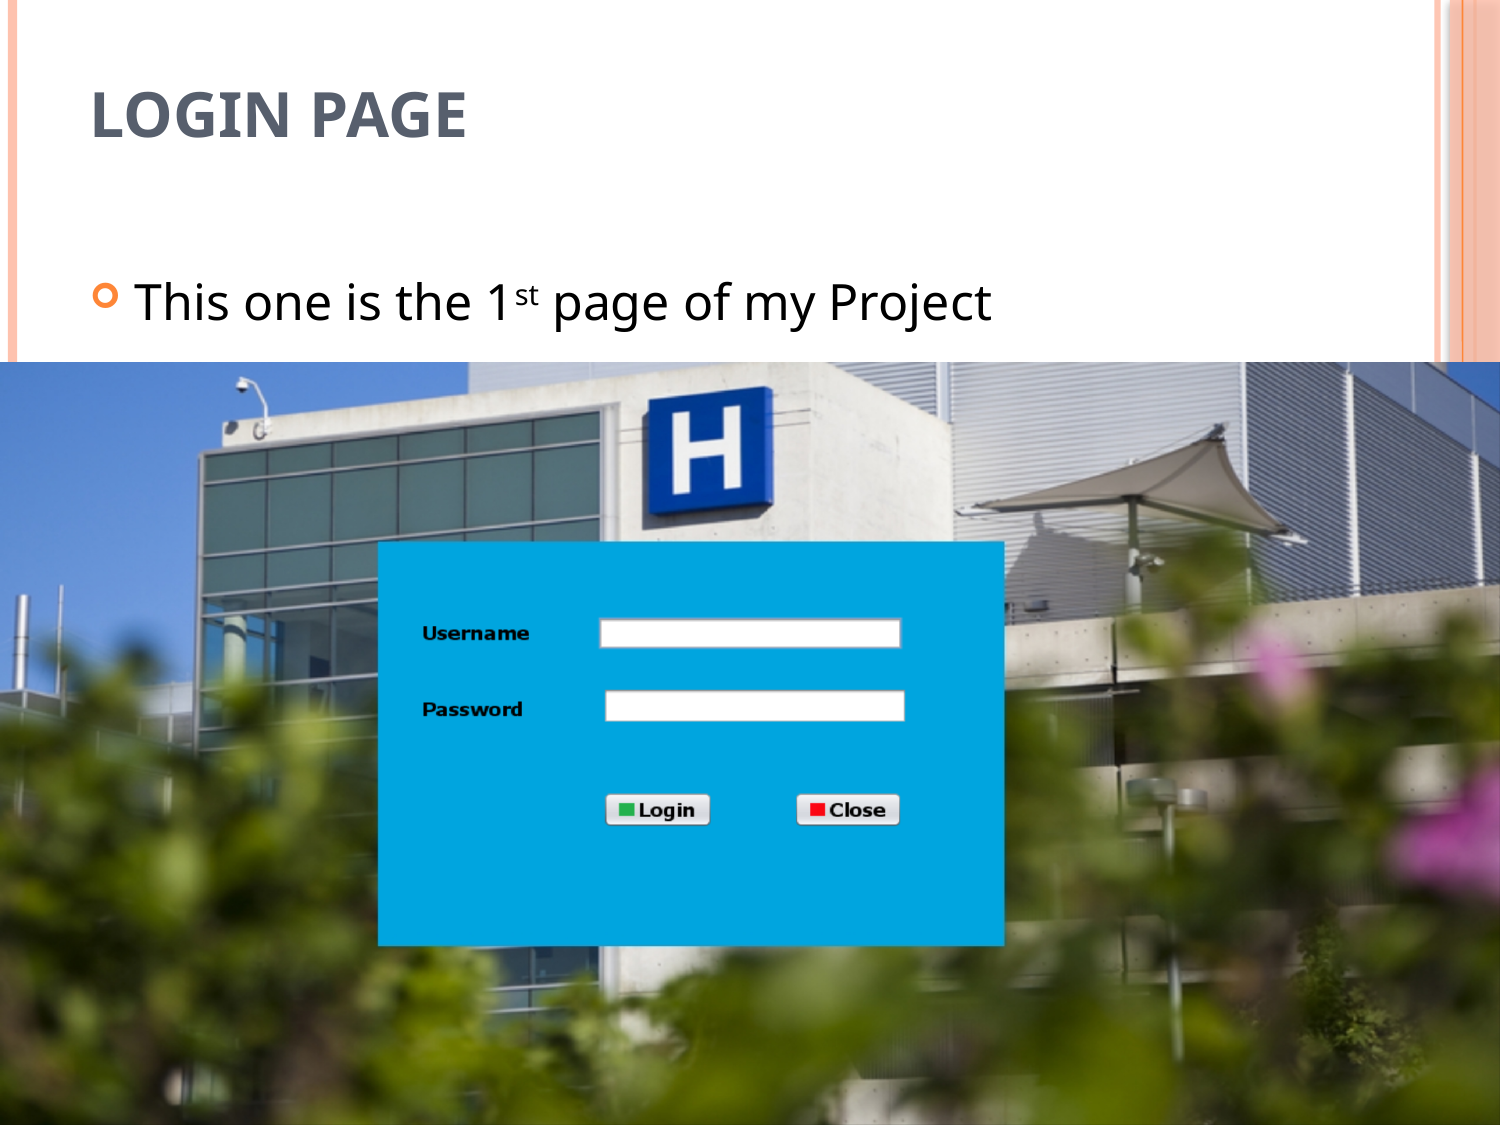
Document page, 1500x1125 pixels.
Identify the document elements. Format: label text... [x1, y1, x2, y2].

list This one is the 1st page of my Project [75, 262, 1500, 360]
picture [0, 361, 1500, 1125]
title Login page [75, 45, 1300, 233]
